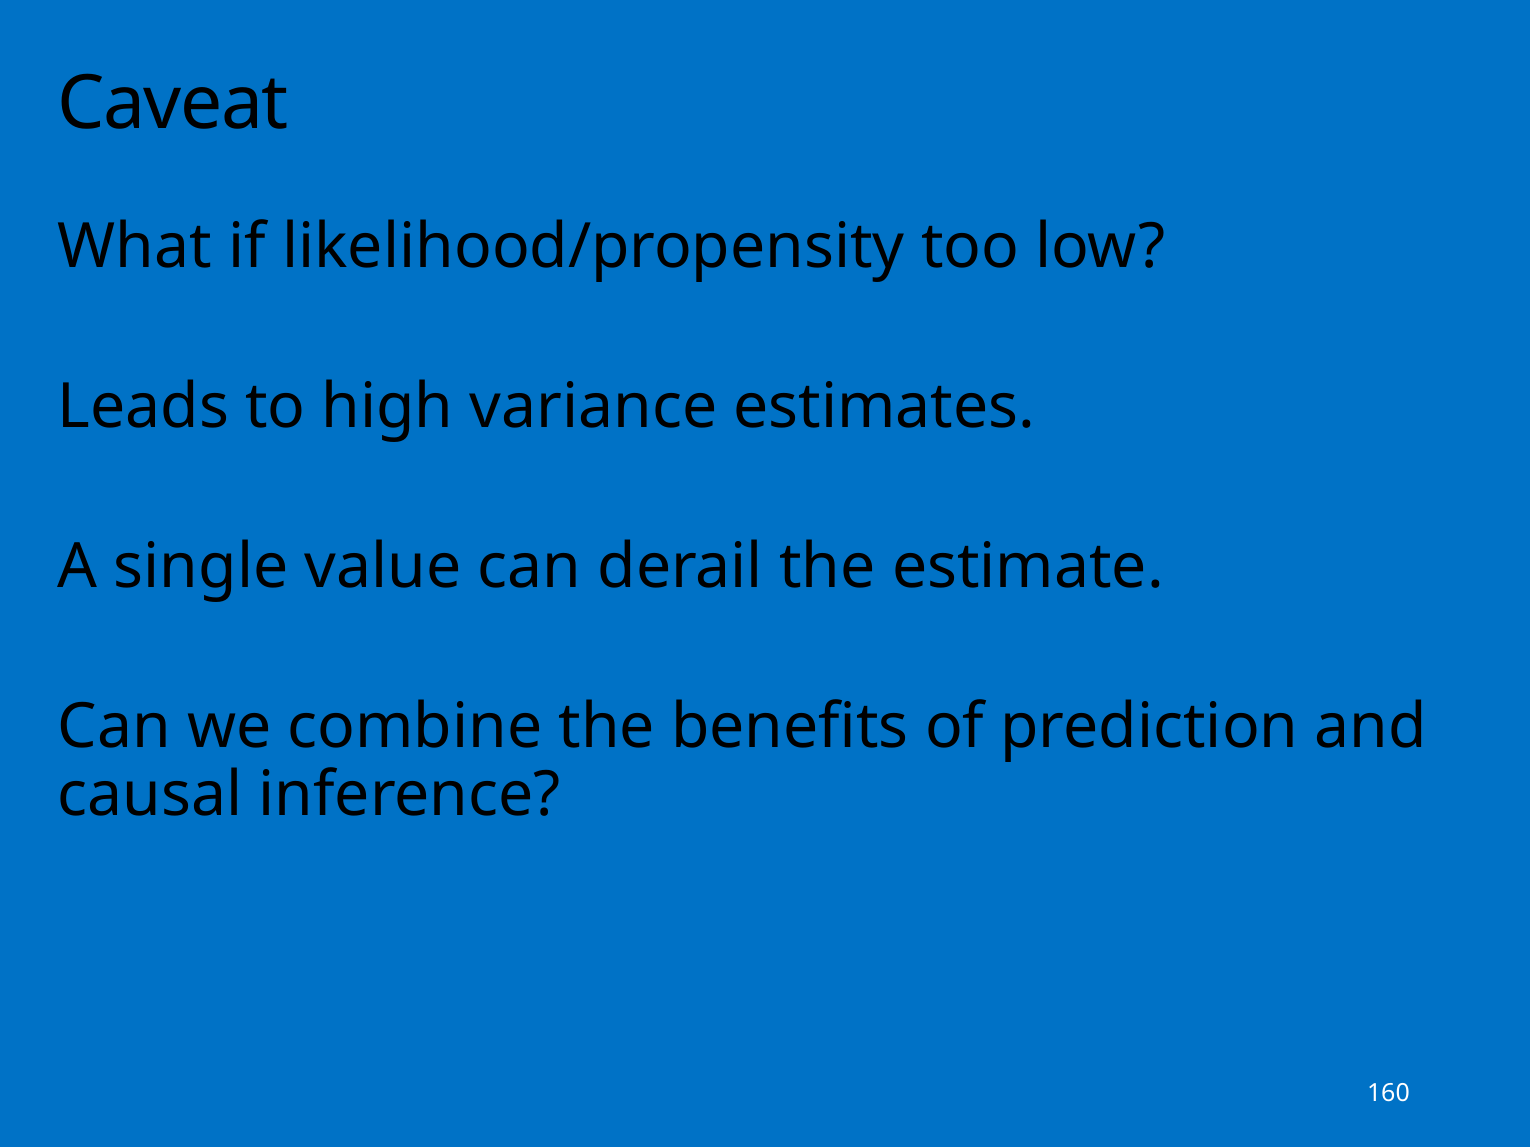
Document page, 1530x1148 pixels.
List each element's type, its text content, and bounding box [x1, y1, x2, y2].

title Caveat [33, 48, 1497, 199]
list What if likelihood/propensity too low? Leads to high variance estimates. A single value can derail the estimate. Can we combine the benefits of prediction and causal inference? [33, 199, 1497, 866]
slide_number 160 [1080, 1063, 1425, 1125]
